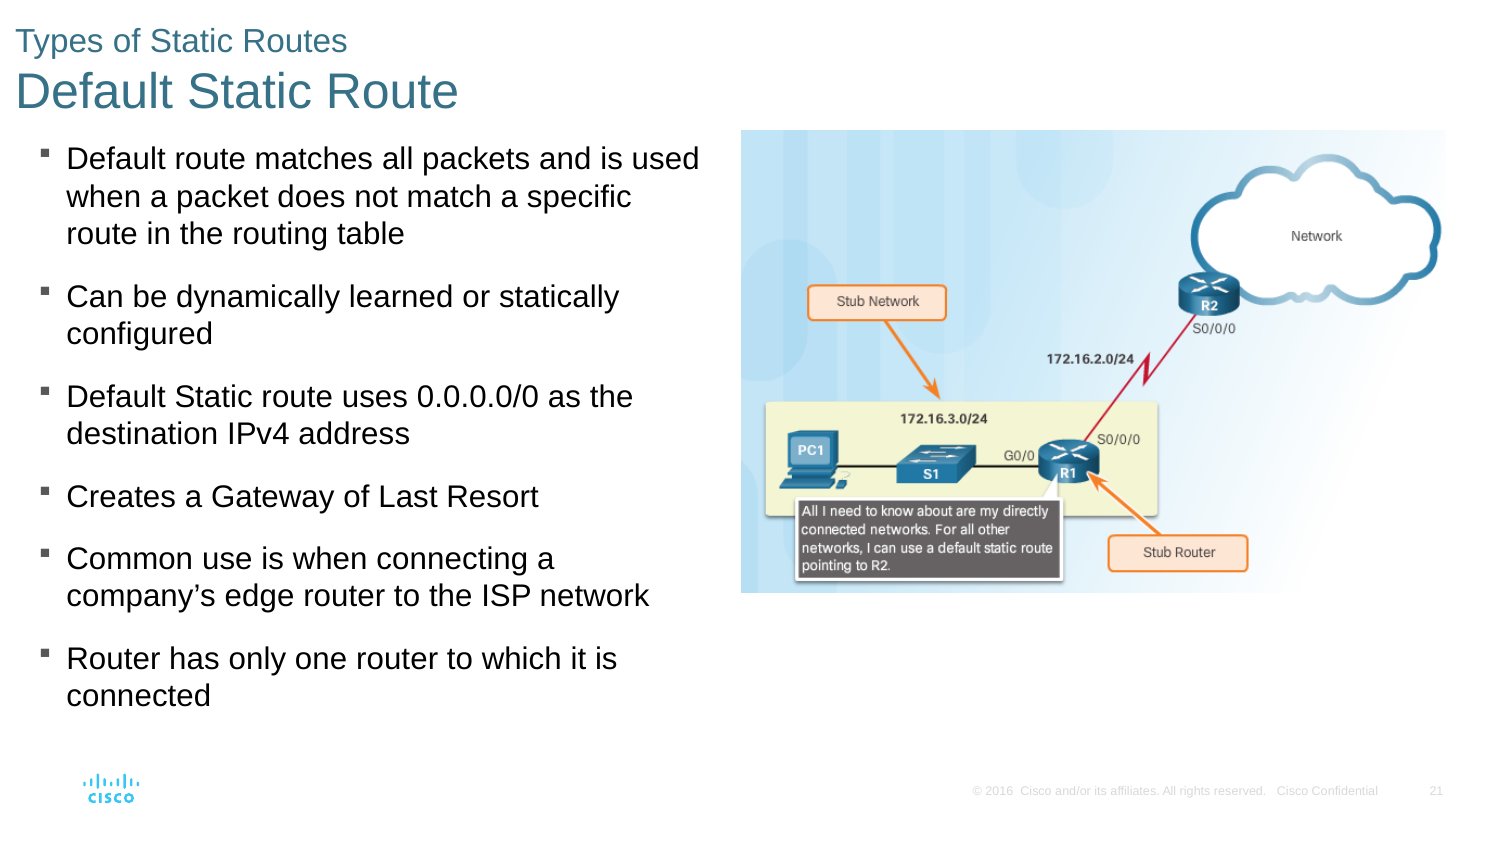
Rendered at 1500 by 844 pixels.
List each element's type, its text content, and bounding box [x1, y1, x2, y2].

title Types of Static Routes Default Static Route [0, 6, 1500, 131]
picture [741, 130, 1446, 593]
list Default route matches all packets and is used when a packet does not match a specific route in the routing table Can be dynamically learned or statically configured Default Static route uses 0.0.0.0/0 as the destination IPv4 address Creates a Gateway of Last Resort Common use is when connecting a company’s edge router to the ISP network Router has only one router to which it is connected [23, 131, 742, 813]
